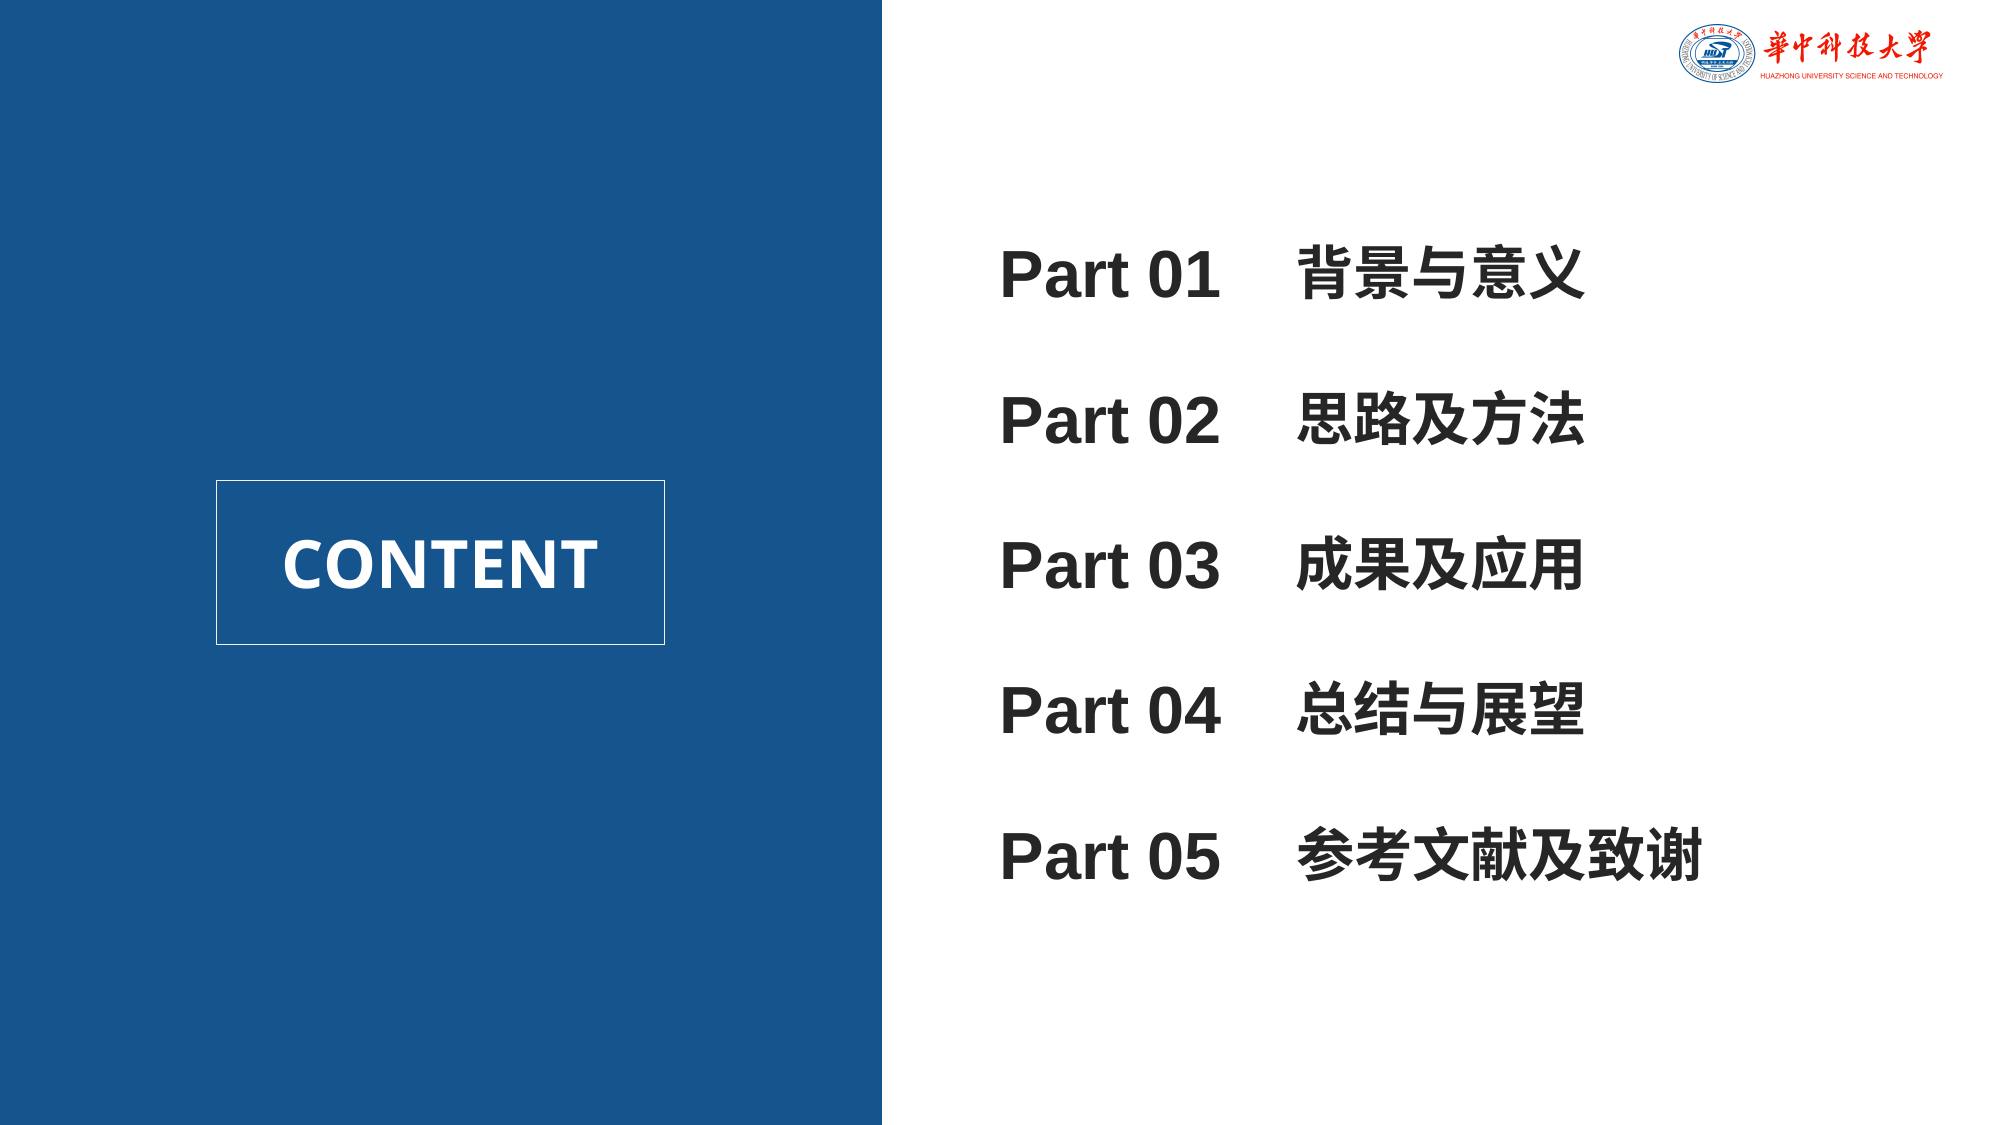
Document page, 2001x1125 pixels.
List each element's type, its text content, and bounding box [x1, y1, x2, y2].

text_box 参考文献及致谢 [1281, 810, 1719, 896]
text_box Part 05 [985, 805, 1237, 900]
text_box 背景与意义 [1280, 228, 1602, 314]
text_box Part 02 [985, 369, 1237, 464]
text_box 成果及应用 [1280, 519, 1602, 605]
text_box [0, 0, 883, 1125]
picture [1679, 24, 1943, 83]
text_box Part 04 [985, 659, 1237, 755]
text_box [216, 479, 666, 646]
text_box CONTENT [266, 514, 615, 610]
text_box 思路及方法 [1280, 374, 1602, 459]
text_box 总结与展望 [1280, 664, 1602, 750]
text_box Part 01 [985, 223, 1237, 319]
text_box Part 03 [985, 514, 1237, 610]
